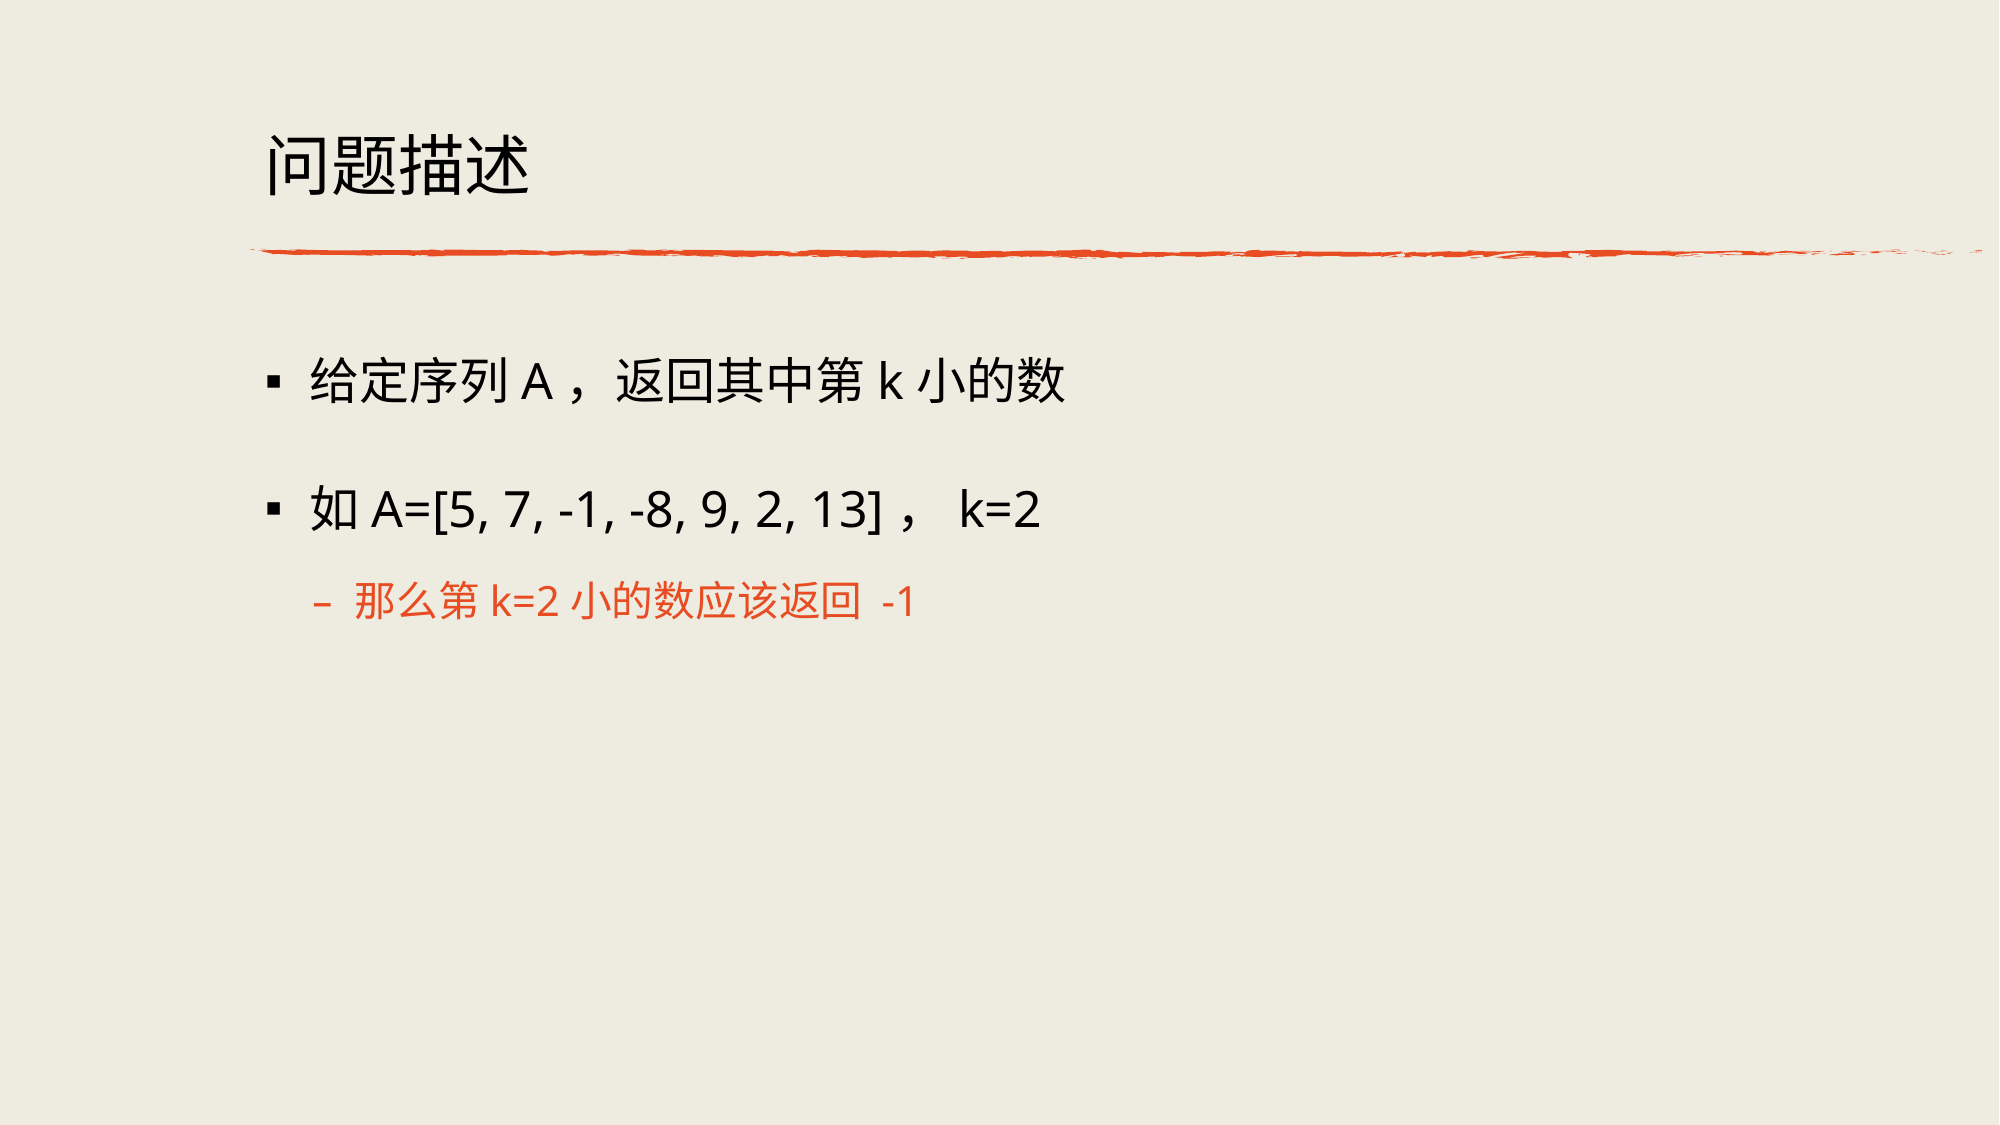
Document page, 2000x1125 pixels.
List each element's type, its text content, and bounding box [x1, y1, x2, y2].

title 问题描述 [249, 45, 1750, 213]
list 给定序列A，返回其中第k小的数 如A=[5, 7, -1, -8, 9, 2, 13]，k=2 那么第k=2小的数应该返回 -1 [249, 312, 1750, 1013]
